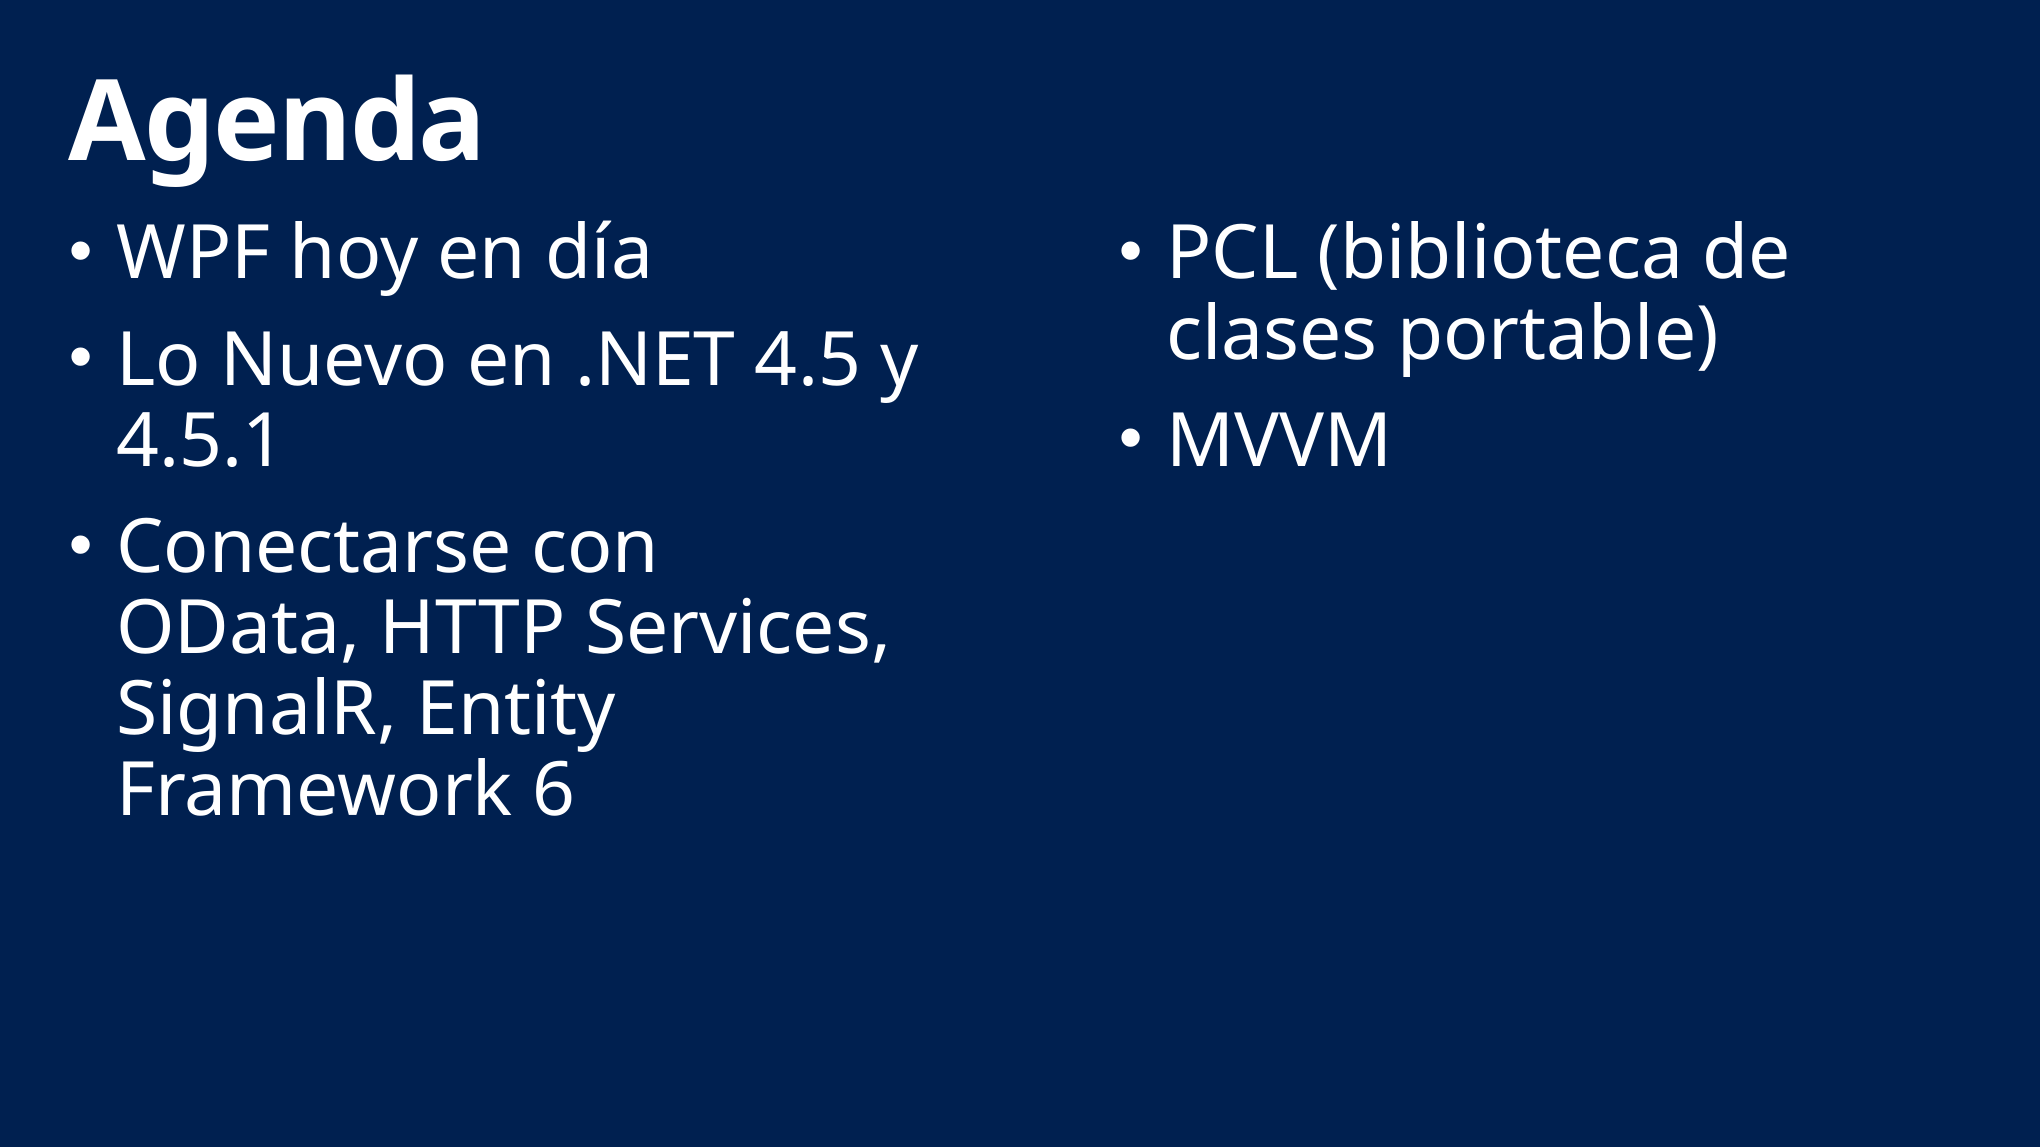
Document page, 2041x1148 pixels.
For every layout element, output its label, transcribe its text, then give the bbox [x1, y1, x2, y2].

list PCL (biblioteca de clases portable) MVVM [1095, 198, 1996, 607]
title Agenda [45, 48, 1996, 200]
list WPF hoy en día Lo Nuevo en .NET 4.5 y 4.5.1 Conectarse con OData, HTTP Services, SignalR, Entity Framework 6 [45, 198, 946, 771]
